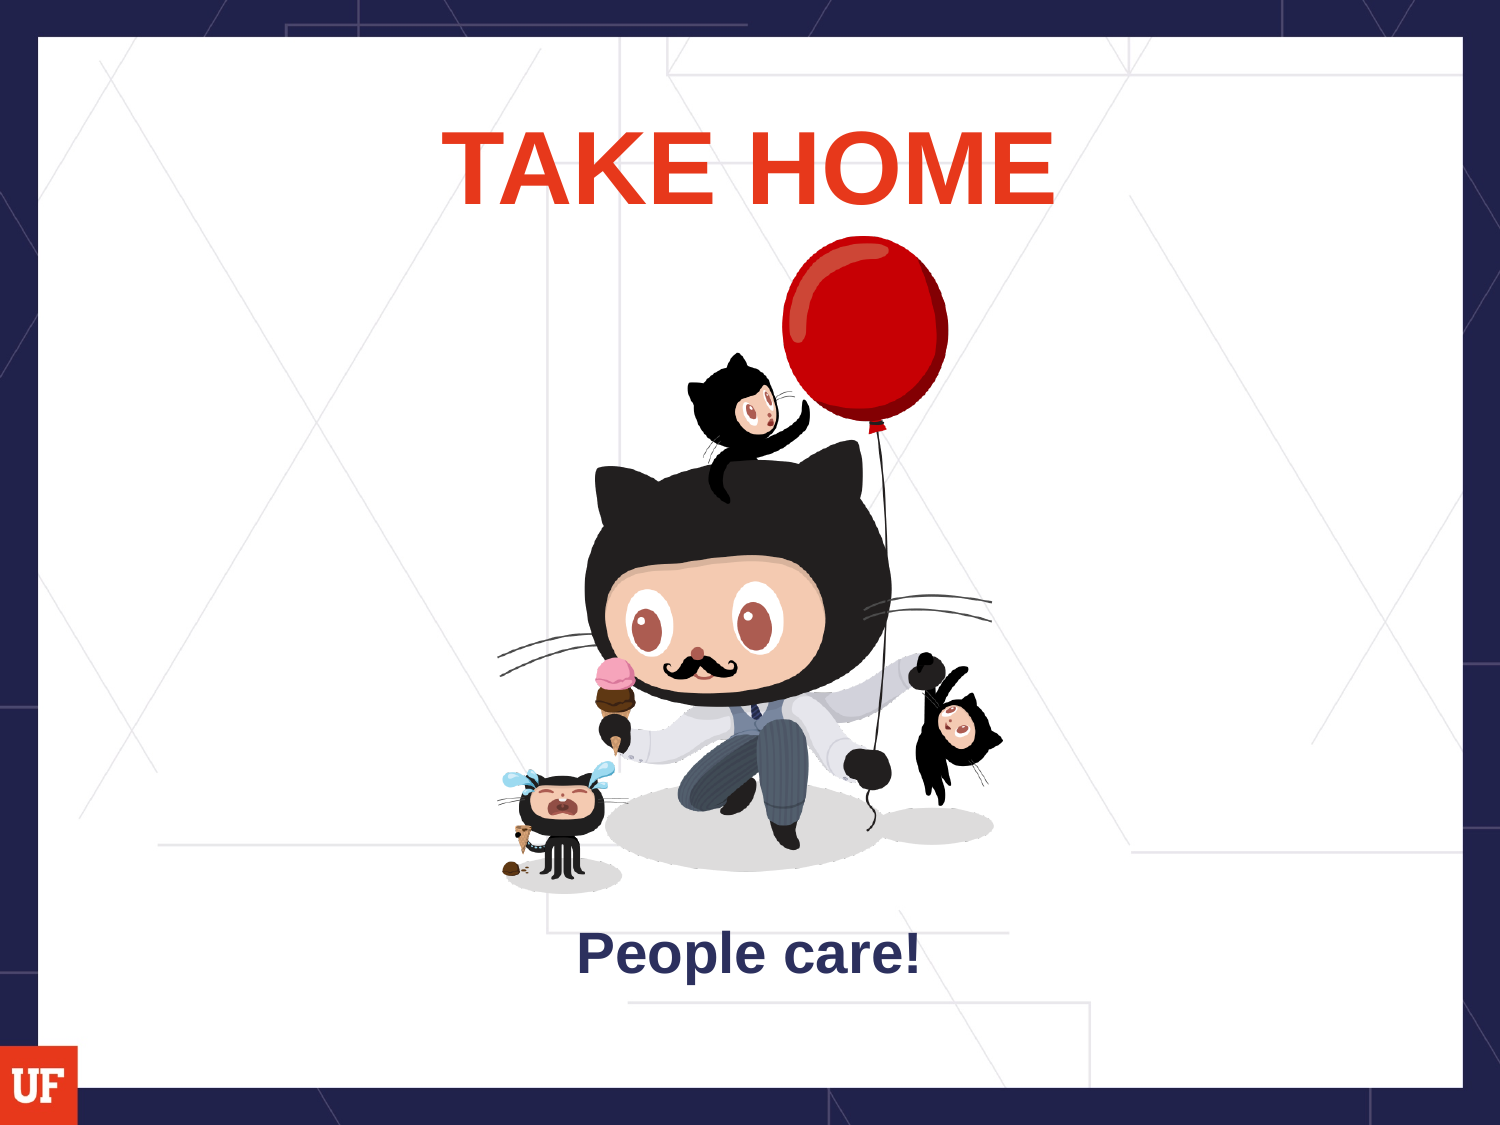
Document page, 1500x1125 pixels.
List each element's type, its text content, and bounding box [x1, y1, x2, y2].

text_box People care! [145, 907, 1355, 993]
title TAKE HOME [62, 62, 1438, 263]
picture [0, 0, 1500, 1125]
